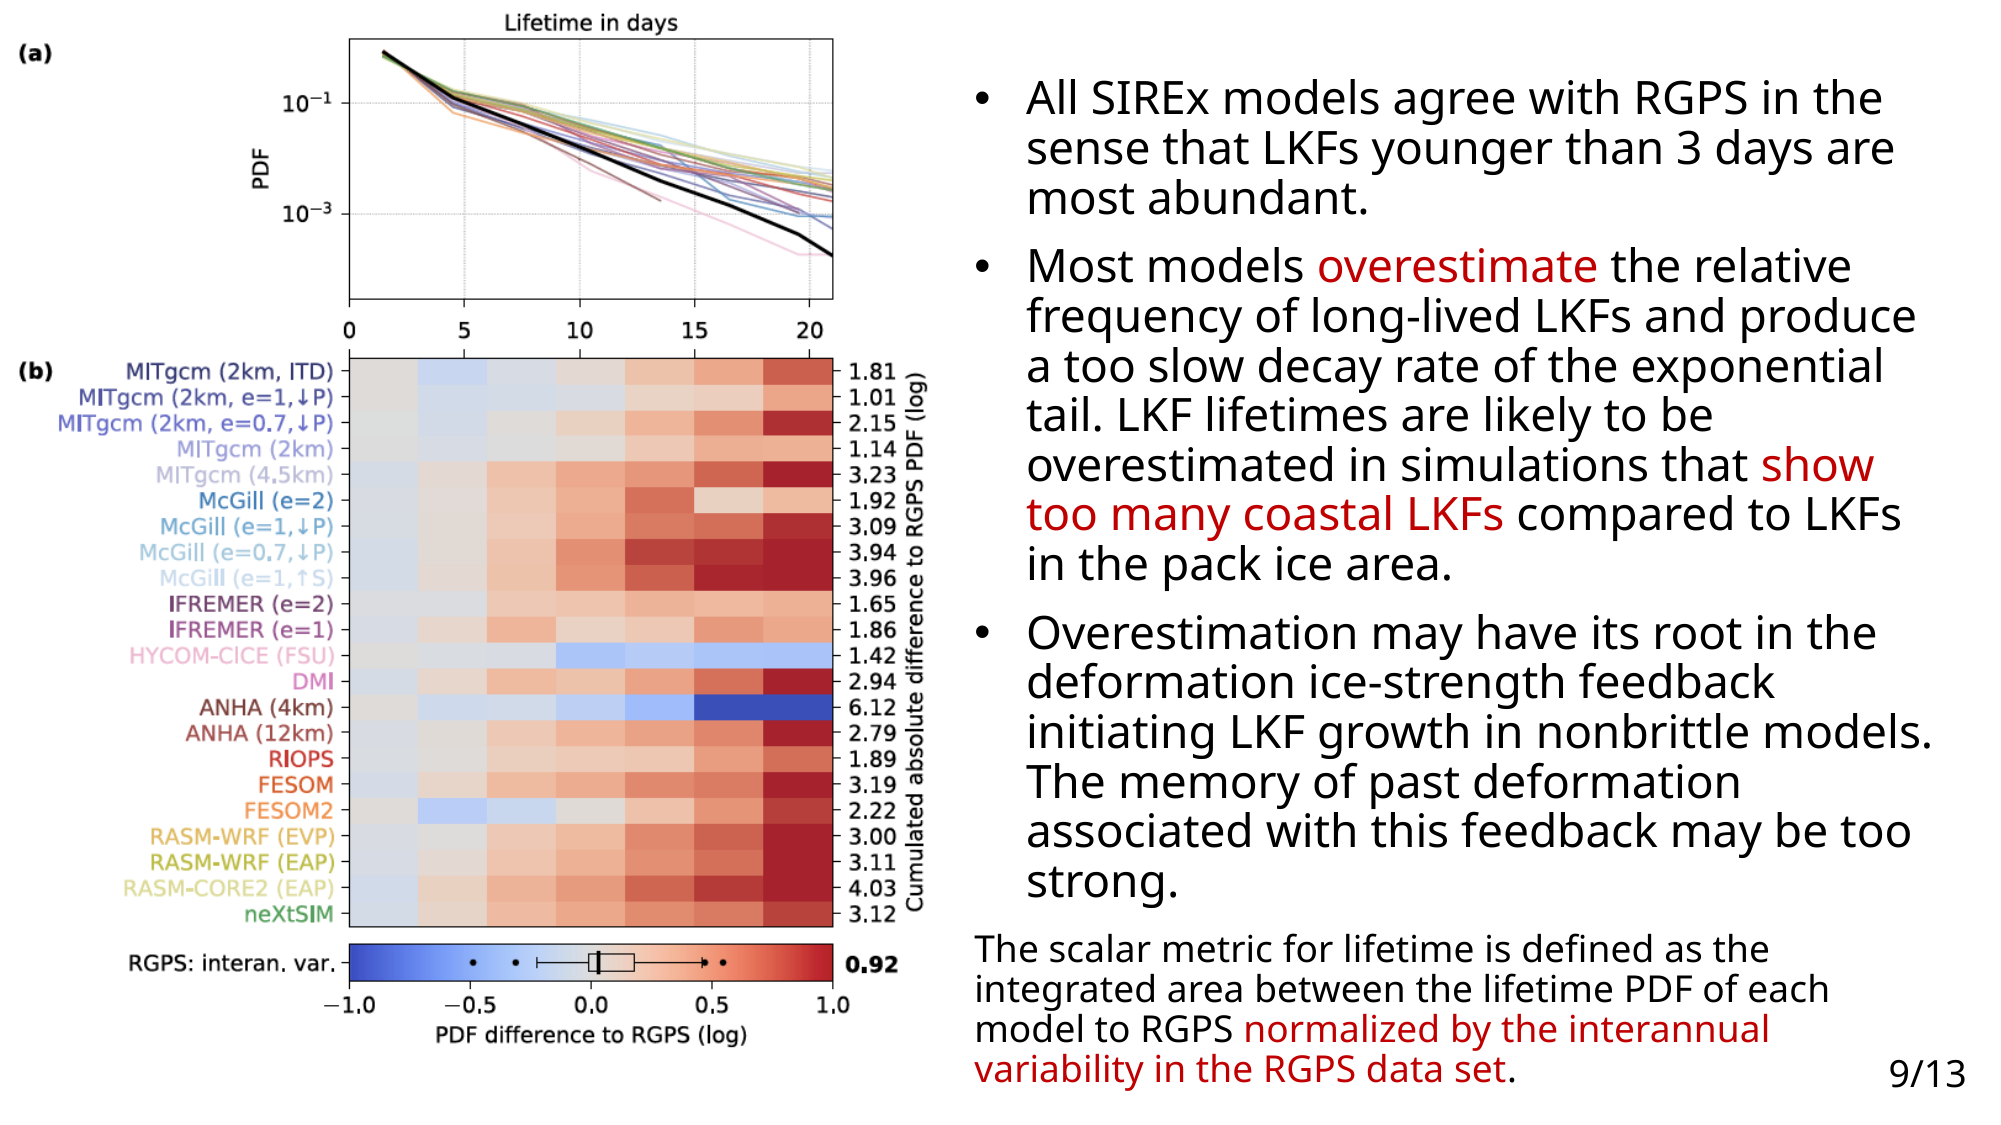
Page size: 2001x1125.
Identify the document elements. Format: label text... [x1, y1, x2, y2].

list The scalar metric for lifetime is defined as the integrated area between the lifetime PDF of each model to RGPS normalized by the interannual variability in the RGPS data set. [959, 924, 1953, 1101]
picture [0, 0, 947, 1062]
text_box All SIREx models agree with RGPS in the sense that LKFs younger than 3 days are most abundant. Most models overestimate the relative frequency of long-lived LKFs and produce a too slow decay rate of the exponential tail. LKF lifetimes are likely to be overestimated in simulations that show too many coastal LKFs compared to LKFs in the pack ice area. Overestimation may have its root in the deformation ice-strength feedback initiating LKF growth in nonbrittle models. The memory of past deformation associated with this feedback may be too strong. [959, 67, 1960, 924]
